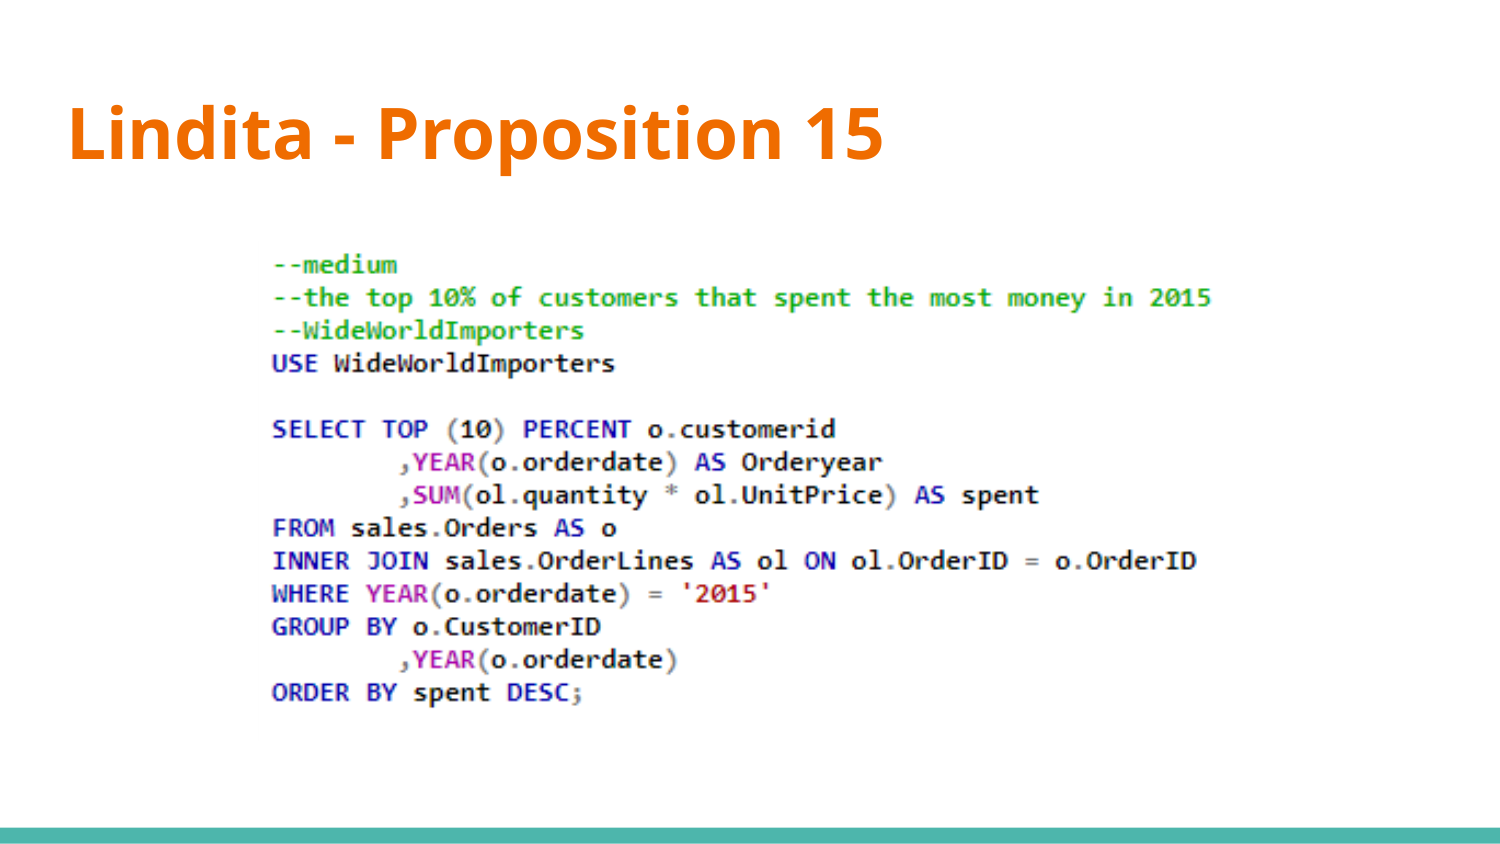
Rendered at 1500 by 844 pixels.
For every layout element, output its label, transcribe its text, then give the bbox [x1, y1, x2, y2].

title Lindita - Proposition 15 [51, 72, 1449, 189]
picture [257, 240, 1243, 741]
